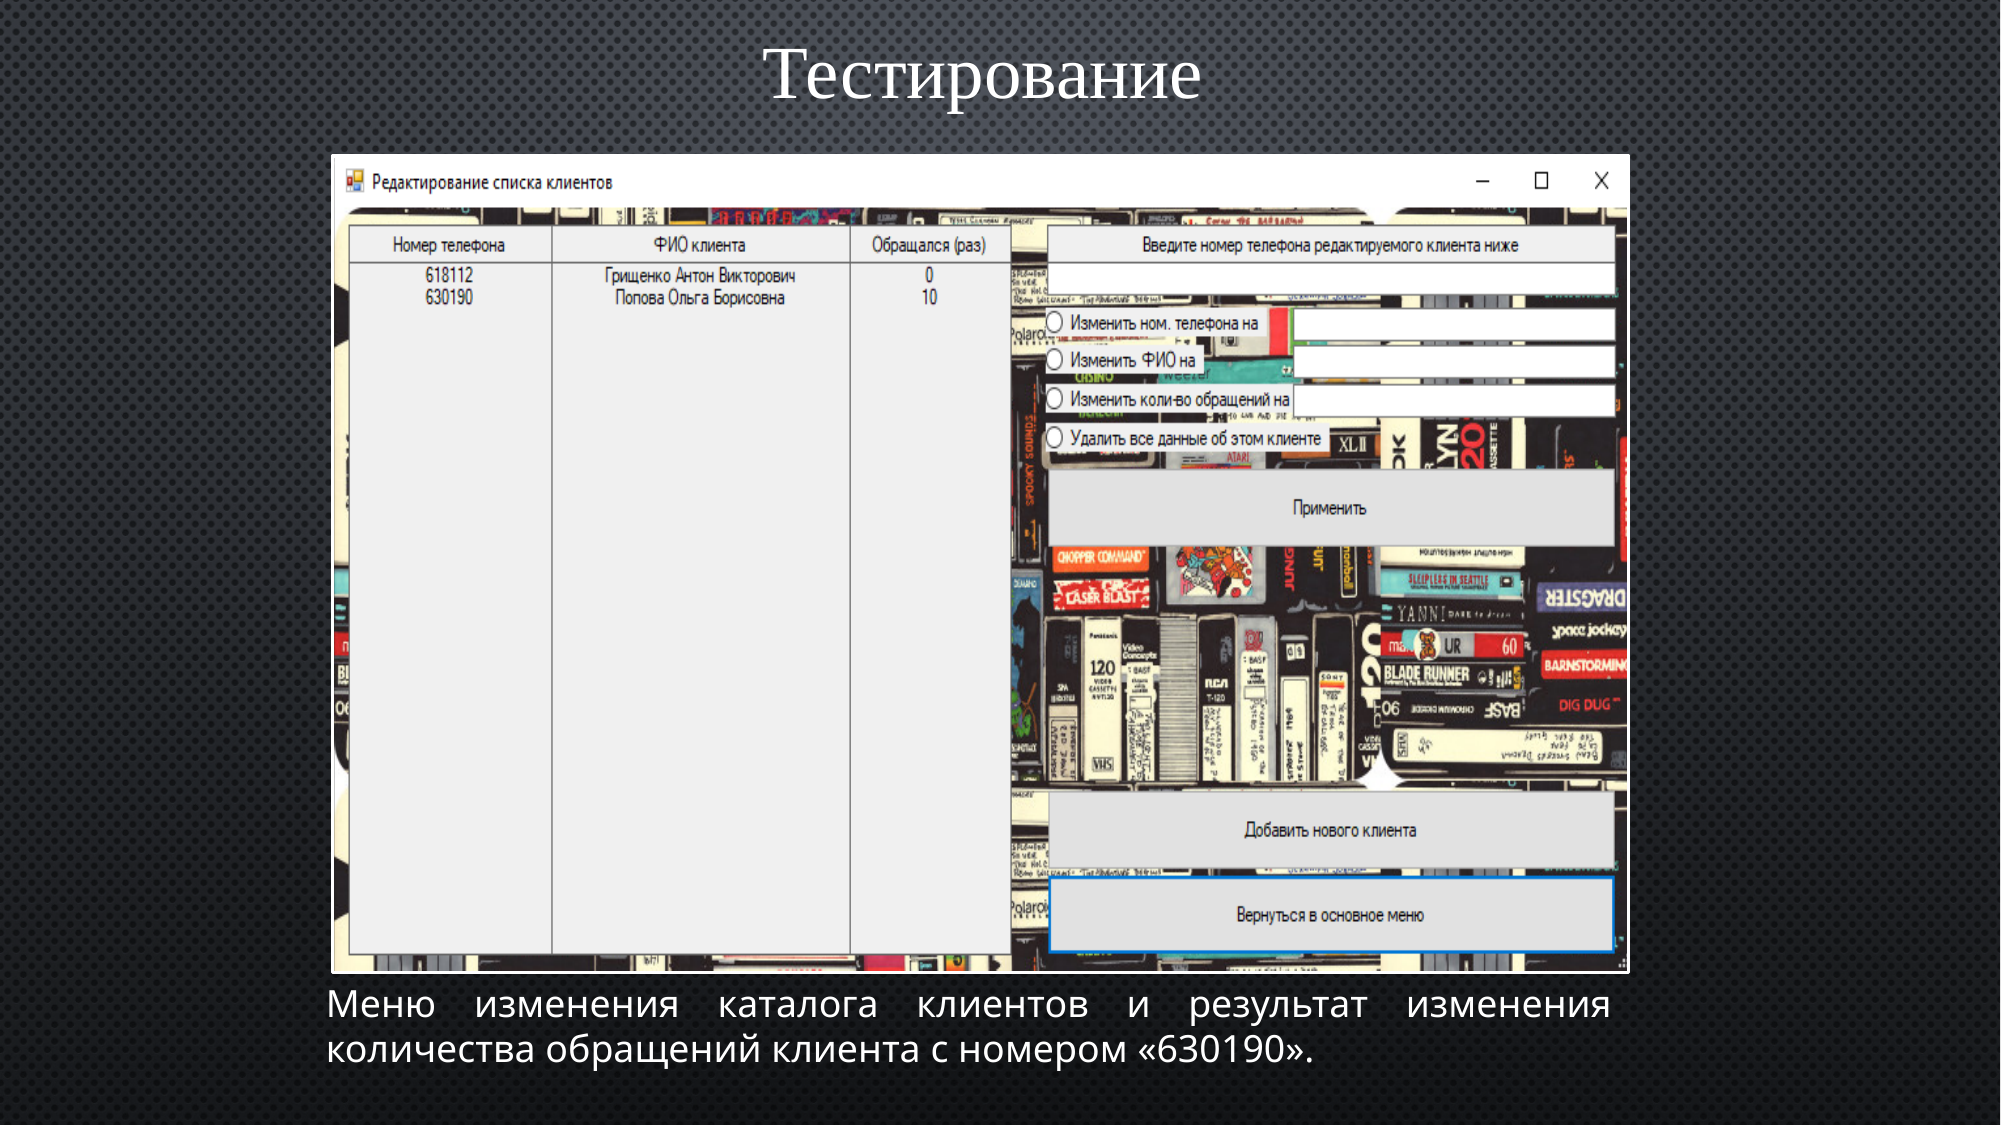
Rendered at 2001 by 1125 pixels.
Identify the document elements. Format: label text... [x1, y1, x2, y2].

text_box Тестирование [747, 16, 1257, 121]
picture [333, 157, 1628, 972]
text_box Меню изменения каталога клиентов и результат изменения количества обращений клиента с номером «630190». [310, 972, 1628, 1078]
